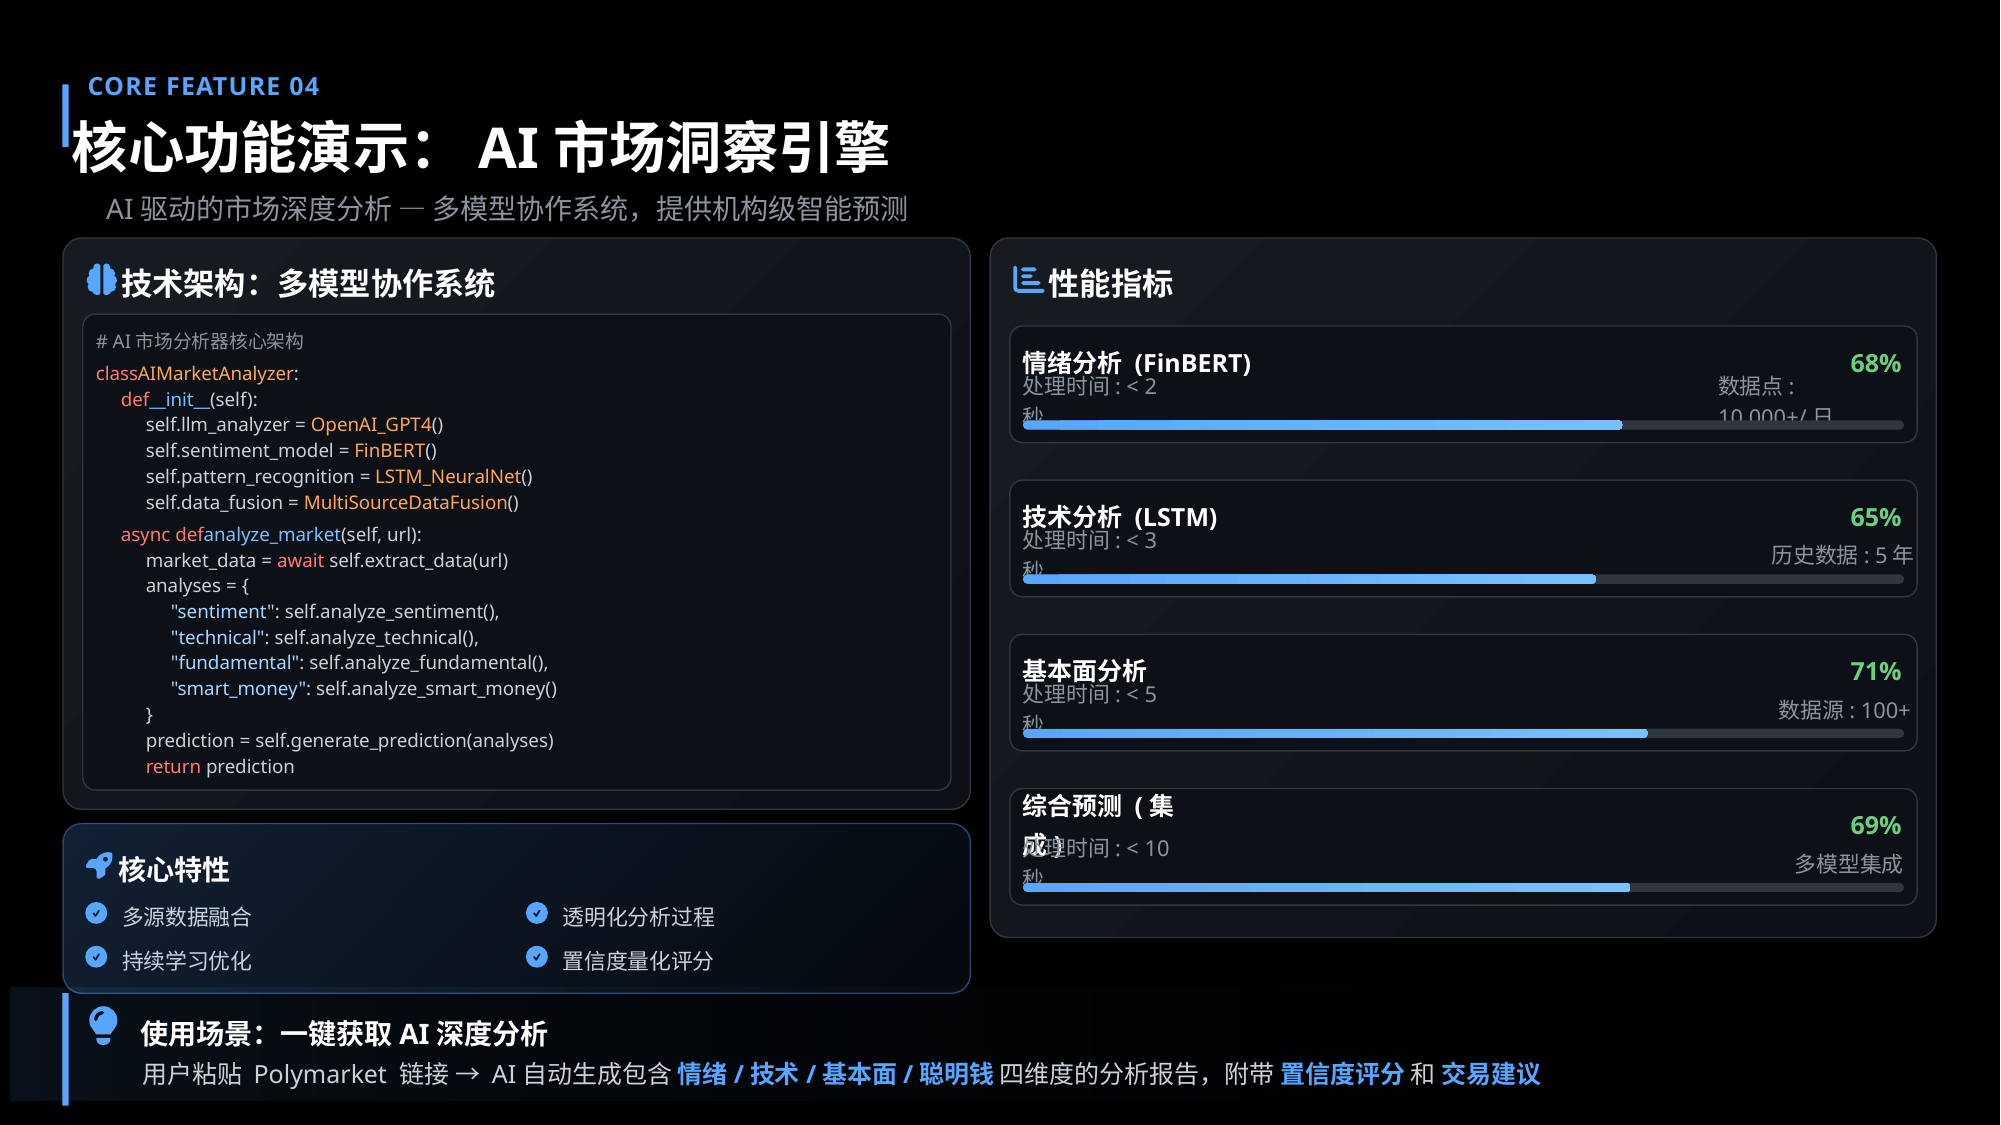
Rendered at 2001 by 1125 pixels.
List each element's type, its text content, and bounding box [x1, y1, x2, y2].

text_box [1009, 634, 1918, 751]
text_box 多模型集成 [1794, 845, 1916, 877]
text_box 核心特性 [118, 842, 965, 887]
text_box [1593, 574, 1905, 584]
text_box [1022, 574, 1597, 584]
text_box [1022, 882, 1631, 893]
text_box 基本面分析 [1022, 647, 1161, 685]
text_box AI驱动的市场深度分析 — 多模型协作系统，提供机构级智能预测 [106, 181, 1952, 225]
text_box [85, 945, 108, 968]
text_box 核心功能演示：AI市场洞察引擎 [71, 118, 1540, 182]
text_box [1009, 480, 1918, 597]
text_box market_data = await self.extract_data(url) [145, 545, 948, 570]
text_box [85, 902, 108, 924]
text_box [10, 987, 1883, 1101]
text_box 持续学习优化 [122, 942, 265, 974]
text_box 置信度量化评分 [562, 942, 727, 974]
text_box "smart_money": self.analyze_smart_money() [170, 673, 948, 699]
text_box } [145, 699, 948, 725]
text_box 情绪分析 (FinBERT) [1022, 339, 1264, 377]
text_box [63, 237, 971, 810]
text_box [990, 237, 1937, 938]
text_box 69% [1850, 801, 1917, 839]
text_box [526, 902, 548, 924]
text_box analyses = { [145, 570, 948, 598]
text_box [85, 852, 113, 879]
text_box [1009, 788, 1918, 906]
text_box [1644, 728, 1905, 739]
text_box 处理时间: < 2秒 [1022, 382, 1184, 414]
text_box self.data_fusion = MultiSourceDataFusion() [145, 487, 948, 514]
text_box [63, 823, 971, 987]
text_box 数据点: 10,000+/日 [1718, 382, 1915, 414]
text_box 68% [1850, 339, 1917, 377]
text_box [1620, 420, 1905, 430]
text_box def__init__(self): [120, 384, 948, 411]
text_box [1627, 882, 1905, 893]
text_box [62, 993, 69, 1106]
text_box 用户粘贴 Polymarket 链接 → AI自动生成包含 情绪/技术/基本面/聪明钱 四维度的分析报告，附带 置信度评分 和 交易建议 [142, 1050, 1933, 1088]
text_box 使用场景：一键获取AI深度分析 [140, 1006, 1933, 1050]
text_box "sentiment": self.analyze_sentiment(), [170, 596, 948, 622]
text_box [1013, 265, 1045, 293]
text_box "technical": self.analyze_technical(), [170, 622, 948, 648]
text_box async defanalyze_market(self, url): [120, 519, 948, 546]
text_box self.llm_analyzer = OpenAI_GPT4() [145, 409, 948, 435]
text_box [103, 263, 117, 295]
text_box 处理时间: < 5秒 [1022, 691, 1184, 723]
text_box return prediction [145, 751, 948, 778]
text_box CORE FEATURE 04 [87, 62, 493, 100]
text_box self.sentiment_model = FinBERT() [145, 435, 948, 461]
text_box [526, 945, 548, 968]
text_box [82, 314, 951, 791]
text_box [1022, 420, 1623, 430]
text_box [1009, 325, 1918, 443]
text_box 数据源: 100+ [1778, 691, 1915, 723]
text_box [89, 1006, 118, 1035]
text_box classAIMarketAnalyzer: [95, 358, 948, 385]
text_box 综合预测 (集成) [1022, 801, 1211, 839]
text_box 透明化分析过程 [562, 898, 727, 931]
text_box [96, 1037, 111, 1045]
text_box 历史数据: 5年 [1771, 536, 1916, 569]
text_box 技术分析 (LSTM) [1022, 493, 1228, 531]
text_box 71% [1850, 647, 1917, 685]
text_box 处理时间: < 10秒 [1022, 845, 1195, 877]
text_box prediction = self.generate_prediction(analyses) [145, 725, 948, 751]
text_box 技术架构：多模型协作系统 [121, 257, 967, 302]
text_box [1022, 728, 1648, 739]
text_box [86, 263, 101, 295]
text_box 65% [1850, 493, 1917, 531]
text_box # AI市场分析器核心架构 [95, 327, 948, 353]
text_box 处理时间: < 3秒 [1022, 536, 1184, 569]
text_box 性能指标 [1048, 257, 1933, 302]
text_box "fundamental": self.analyze_fundamental(), [170, 648, 948, 673]
text_box 多源数据融合 [122, 898, 265, 931]
text_box self.pattern_recognition = LSTM_NeuralNet() [145, 461, 948, 487]
text_box [62, 84, 69, 147]
